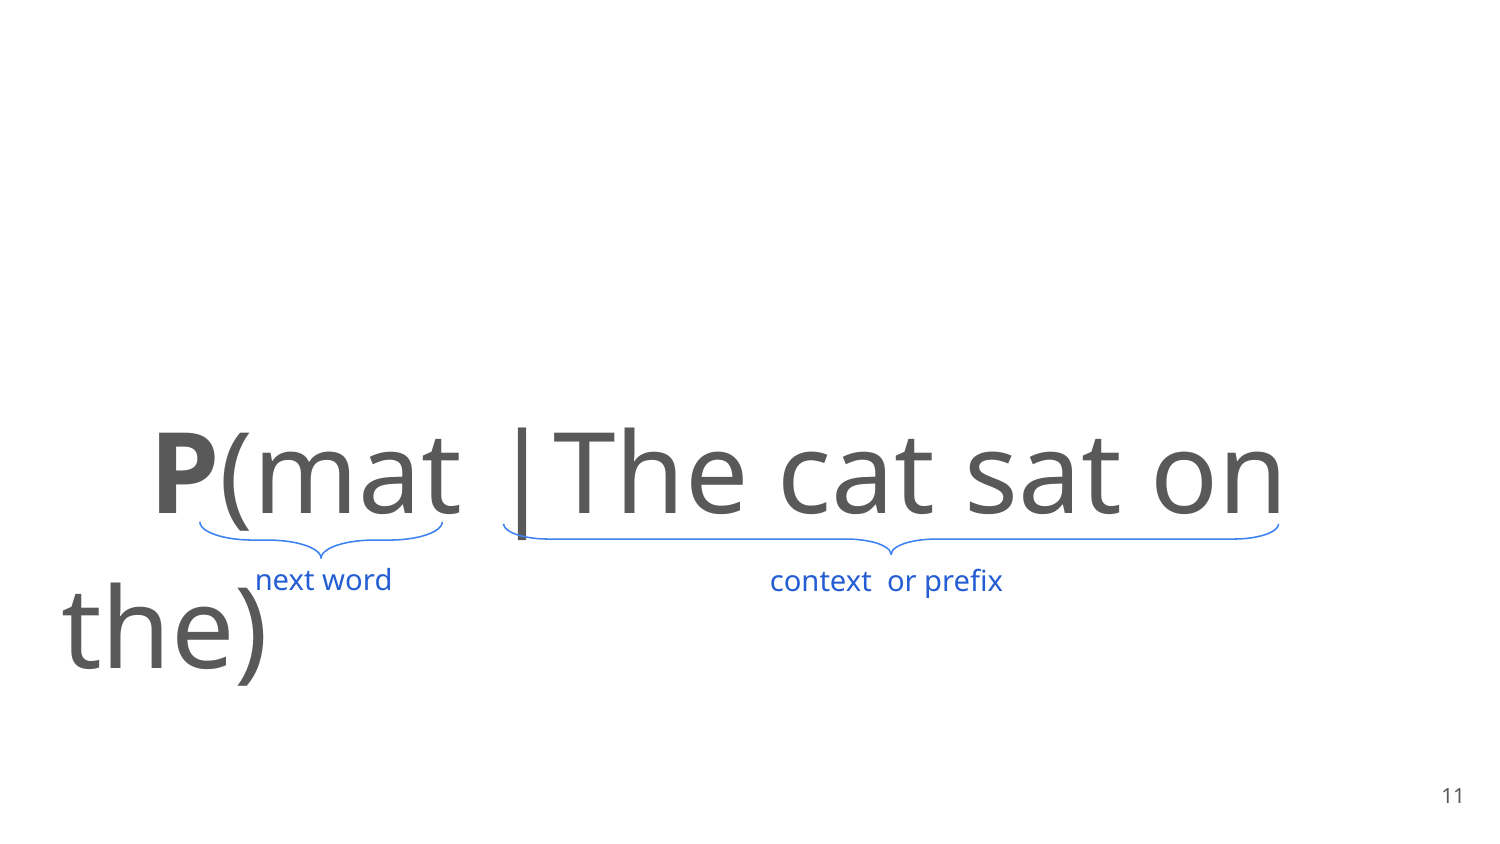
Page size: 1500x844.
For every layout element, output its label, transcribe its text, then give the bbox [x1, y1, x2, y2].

text_box [199, 521, 444, 553]
text_box context or prefix [754, 555, 1018, 605]
list P(mat |The cat sat on the) [46, 365, 1454, 760]
text_box next word [239, 553, 408, 604]
text_box [502, 523, 1280, 555]
slide_number 11 [1389, 764, 1480, 830]
